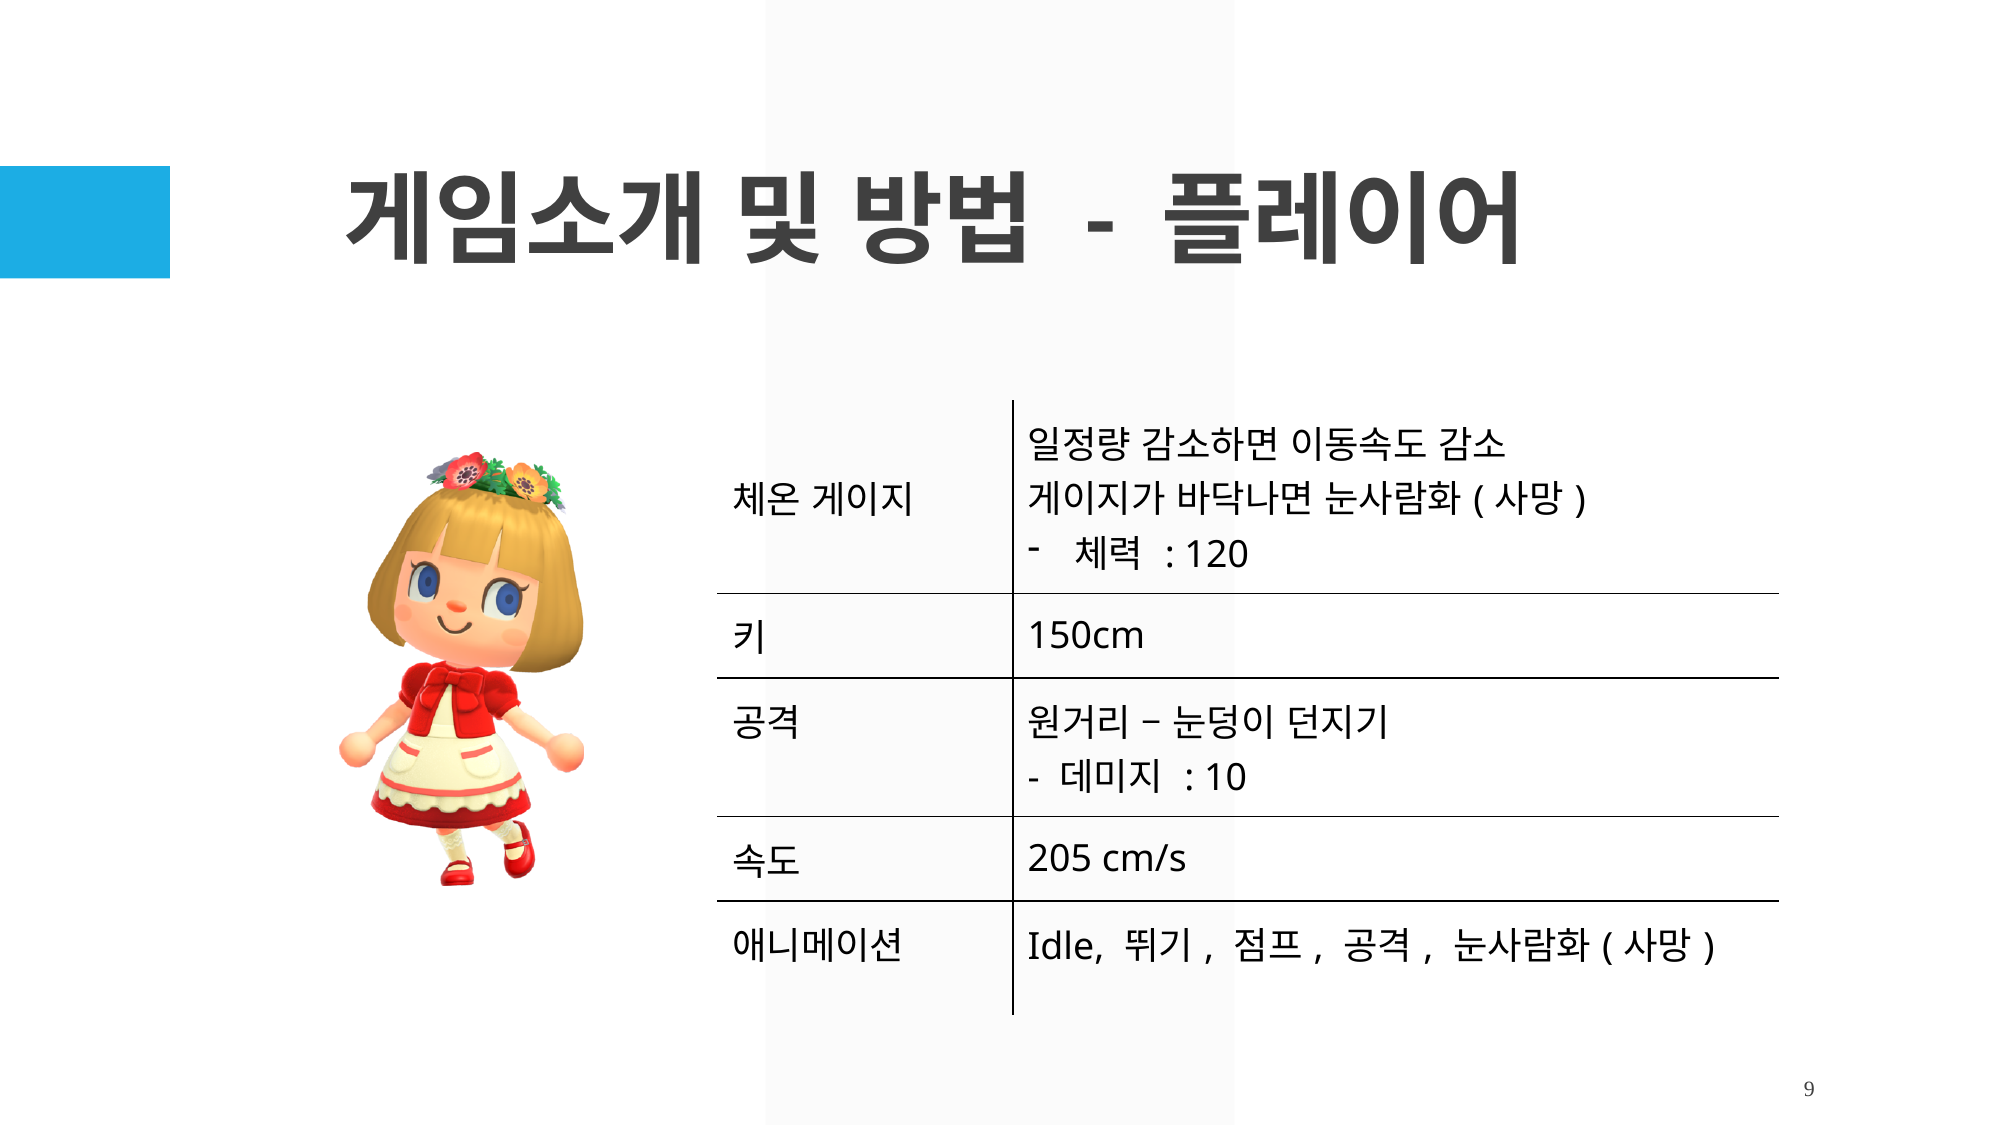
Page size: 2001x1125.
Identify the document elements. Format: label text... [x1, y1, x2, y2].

table_header 체온 게이지 [717, 400, 1012, 593]
slide_number 9 [1702, 1057, 1830, 1118]
table_header 일정량 감소하면 이동속도 감소 게이지가 바닥나면 눈사람화(사망) 체력 : 120 [1014, 400, 1779, 593]
title 게임소개 및 방법 - 플레이어 [328, 47, 1979, 285]
picture [338, 452, 585, 886]
table_cell Idle, 뛰기, 점프, 공격, 눈사람화(사망) [1014, 902, 1779, 1015]
table_cell 키 [717, 594, 1012, 677]
table_cell 150cm [1014, 594, 1779, 677]
table_cell 애니메이션 [717, 902, 1012, 1015]
table_cell 속도 [717, 817, 1012, 900]
table_cell 공격 [717, 679, 1012, 816]
table_cell 원거리 – 눈덩이 던지기 - 데미지 : 10 [1014, 679, 1779, 816]
table_cell 205 cm/s [1014, 817, 1779, 900]
